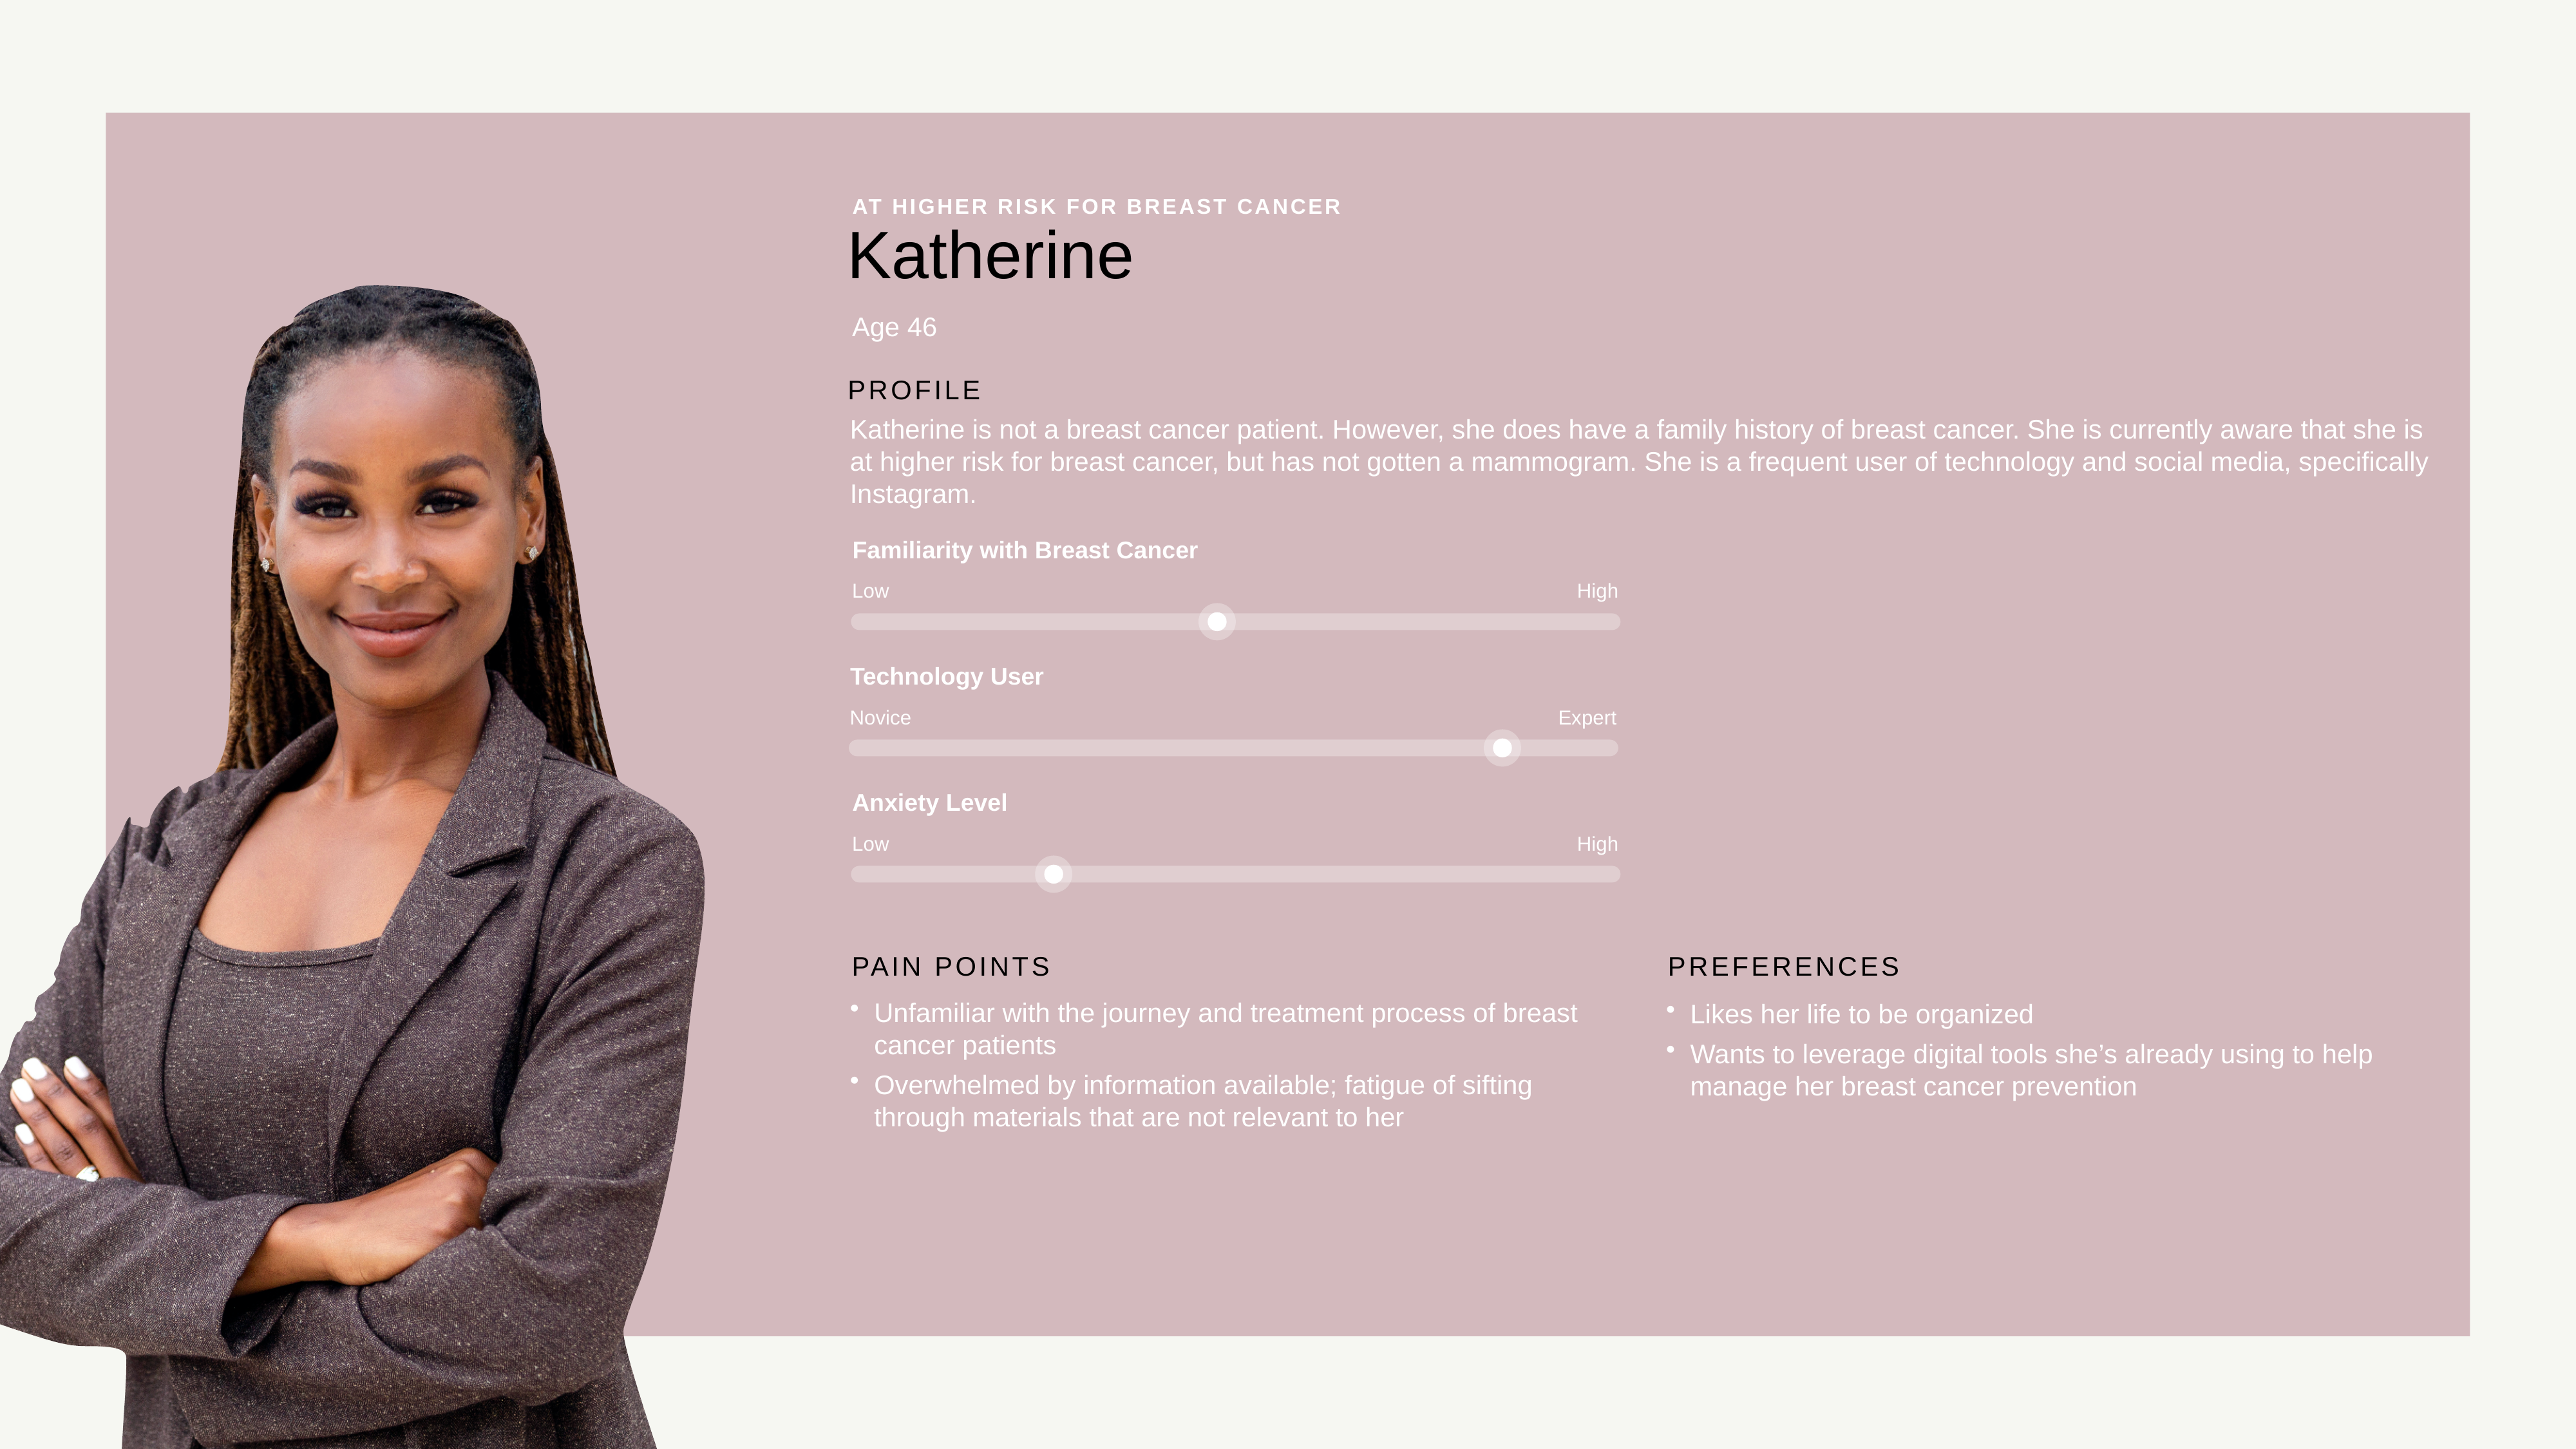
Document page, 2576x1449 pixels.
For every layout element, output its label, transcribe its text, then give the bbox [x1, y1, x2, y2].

picture [0, 285, 705, 1449]
text_box PROFILE [842, 370, 986, 411]
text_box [846, 531, 1625, 641]
text_box Unfamiliar with the journey and treatment process of breast cancer patients Overwhelmed by information available; fatigue of sifting through materials that are not relevant to her [844, 990, 1609, 1138]
text_box Age 46 [846, 304, 943, 347]
text_box Likes her life to be organized Wants to leverage digital tools she’s already using to help manage her breast cancer prevention [1660, 991, 2462, 1107]
text_box At higher risk for breast cancer [847, 190, 1347, 225]
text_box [844, 657, 1623, 767]
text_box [846, 783, 1625, 893]
text_box PREFERENCES [1662, 947, 1905, 987]
text_box Katherine is not a breast cancer patient. However, she does have a family history of breast cancer. She is currently aware that she is at higher risk for breast cancer, but has not gotten a mammogram. She is a frequent user of technology and social media, specifically Instagram. [844, 406, 2448, 515]
text_box Pain Points [846, 947, 1056, 987]
text_box Katherine [842, 215, 1141, 299]
